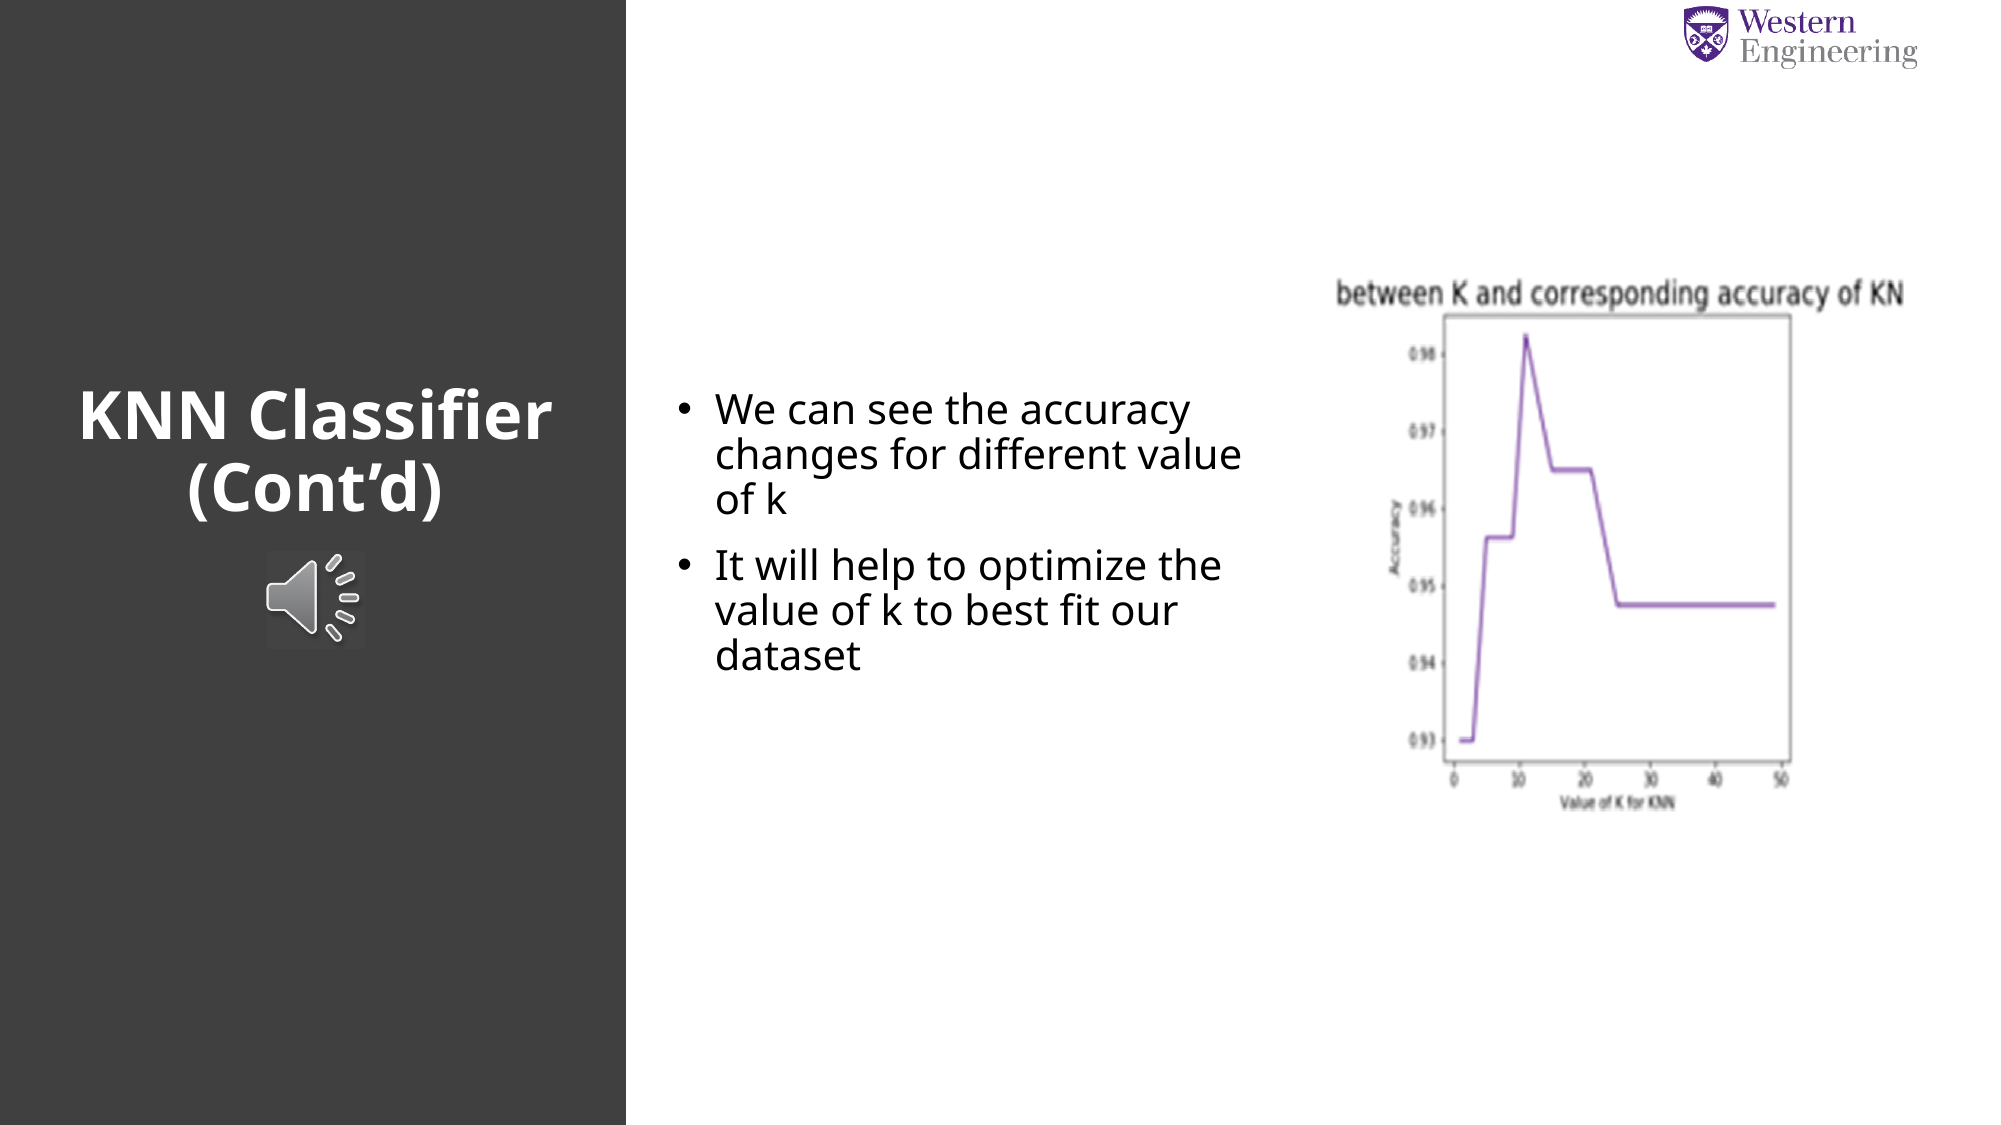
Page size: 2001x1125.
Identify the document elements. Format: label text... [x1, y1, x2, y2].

list We can see the accuracy changes for different value of k It will help to optimize the value of k to best fit our dataset [662, 112, 1283, 1014]
picture [265, 550, 366, 651]
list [1332, 265, 1904, 828]
picture [1684, 6, 1918, 69]
title KNN Classifier (Cont’d) [43, 345, 588, 563]
